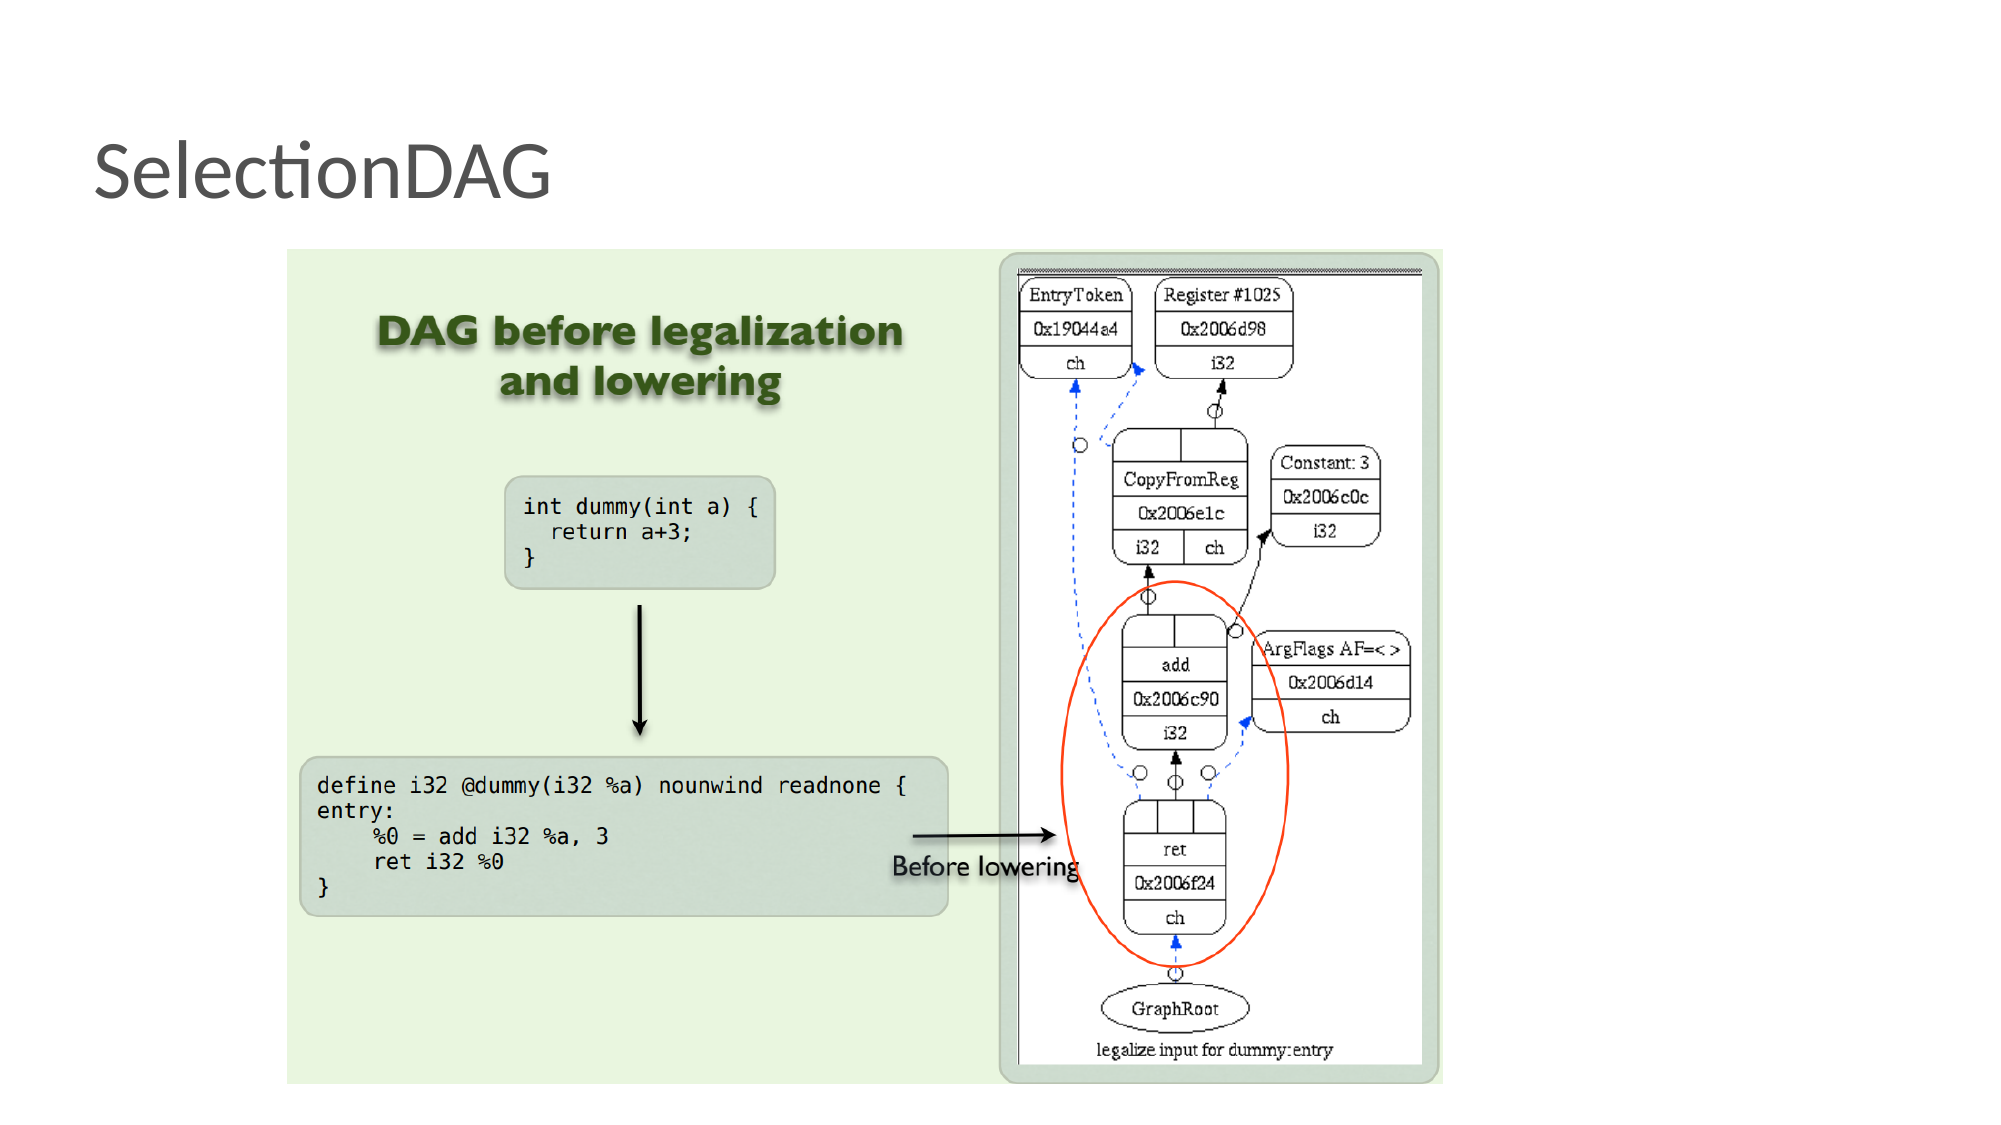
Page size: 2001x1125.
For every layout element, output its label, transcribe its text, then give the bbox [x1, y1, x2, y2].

title SelectionDAG [93, 93, 1900, 250]
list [287, 249, 1443, 1084]
